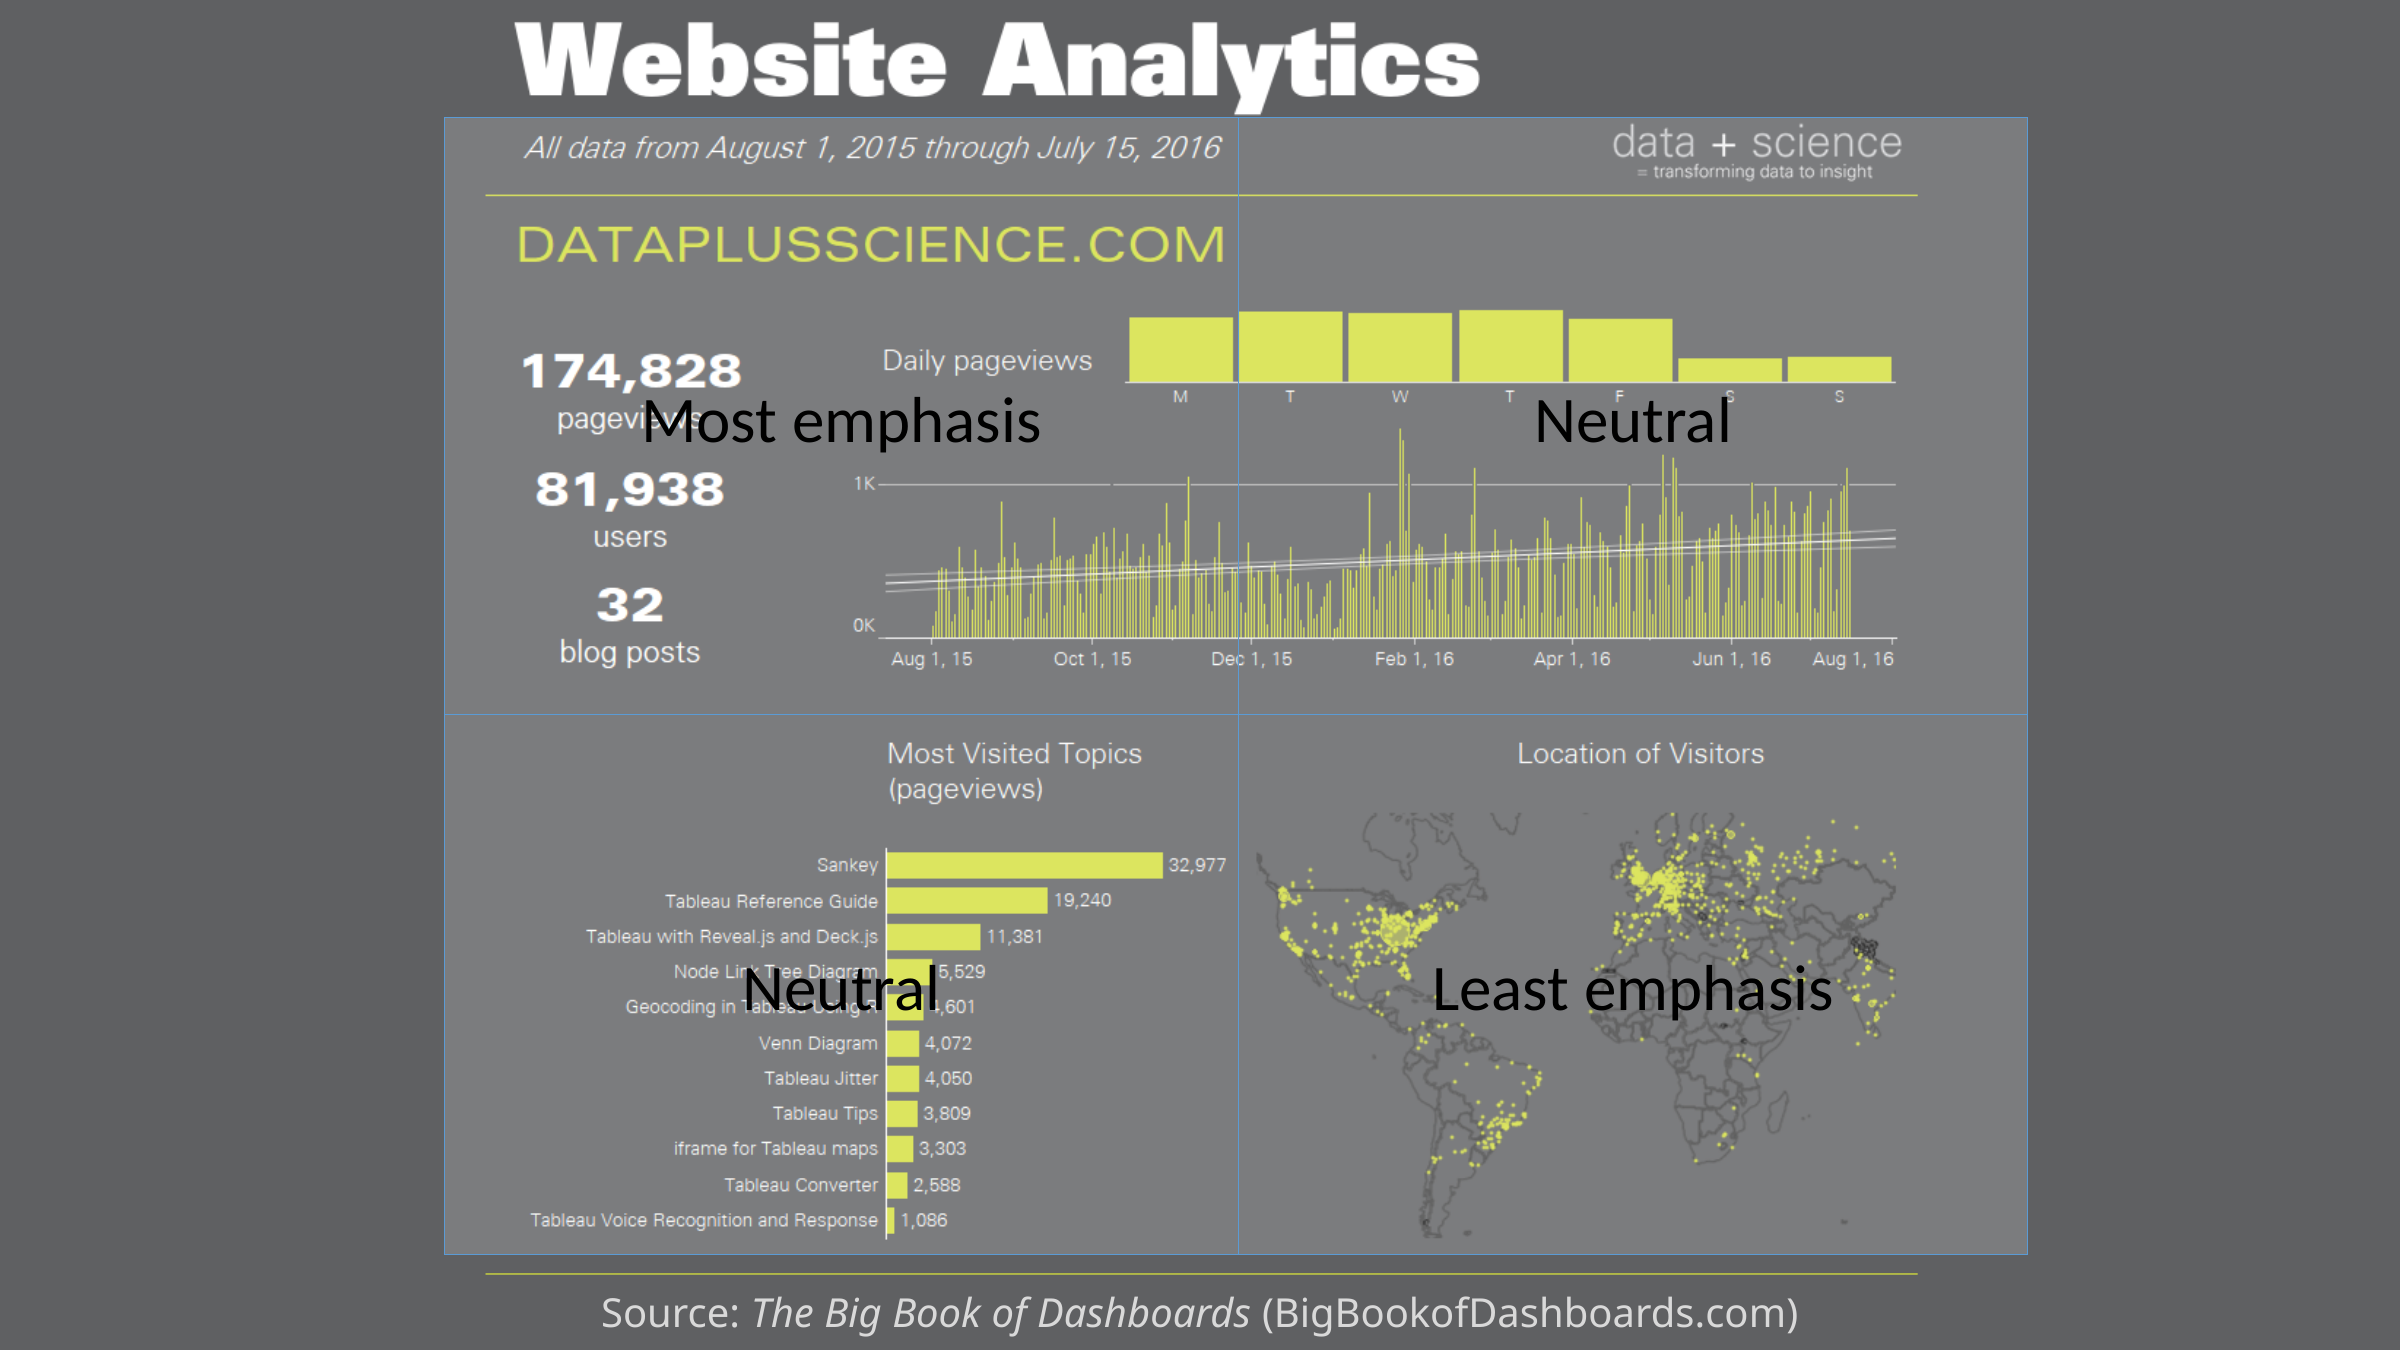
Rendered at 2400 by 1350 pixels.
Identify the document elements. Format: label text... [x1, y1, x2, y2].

picture [477, 0, 1937, 117]
picture [477, 1255, 1937, 1291]
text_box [444, 117, 2028, 1255]
text_box Source: The Big Book of Dashboards (BigBookofDashboards.com) [299, 1279, 2100, 1343]
